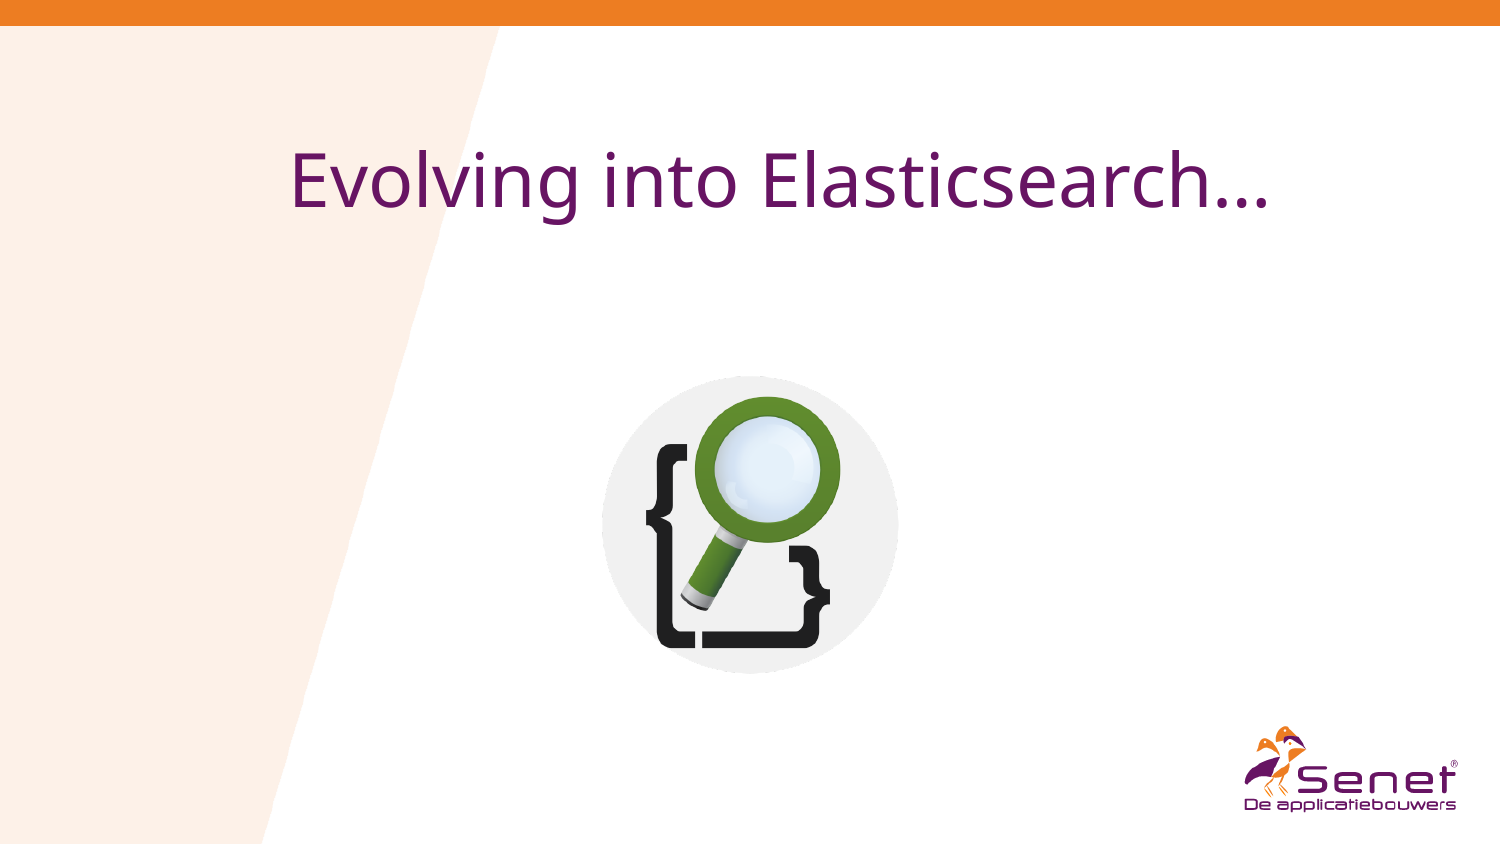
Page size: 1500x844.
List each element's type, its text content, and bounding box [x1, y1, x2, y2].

picture [0, 0, 1500, 844]
title Evolving into Elasticsearch… [81, 108, 1480, 247]
